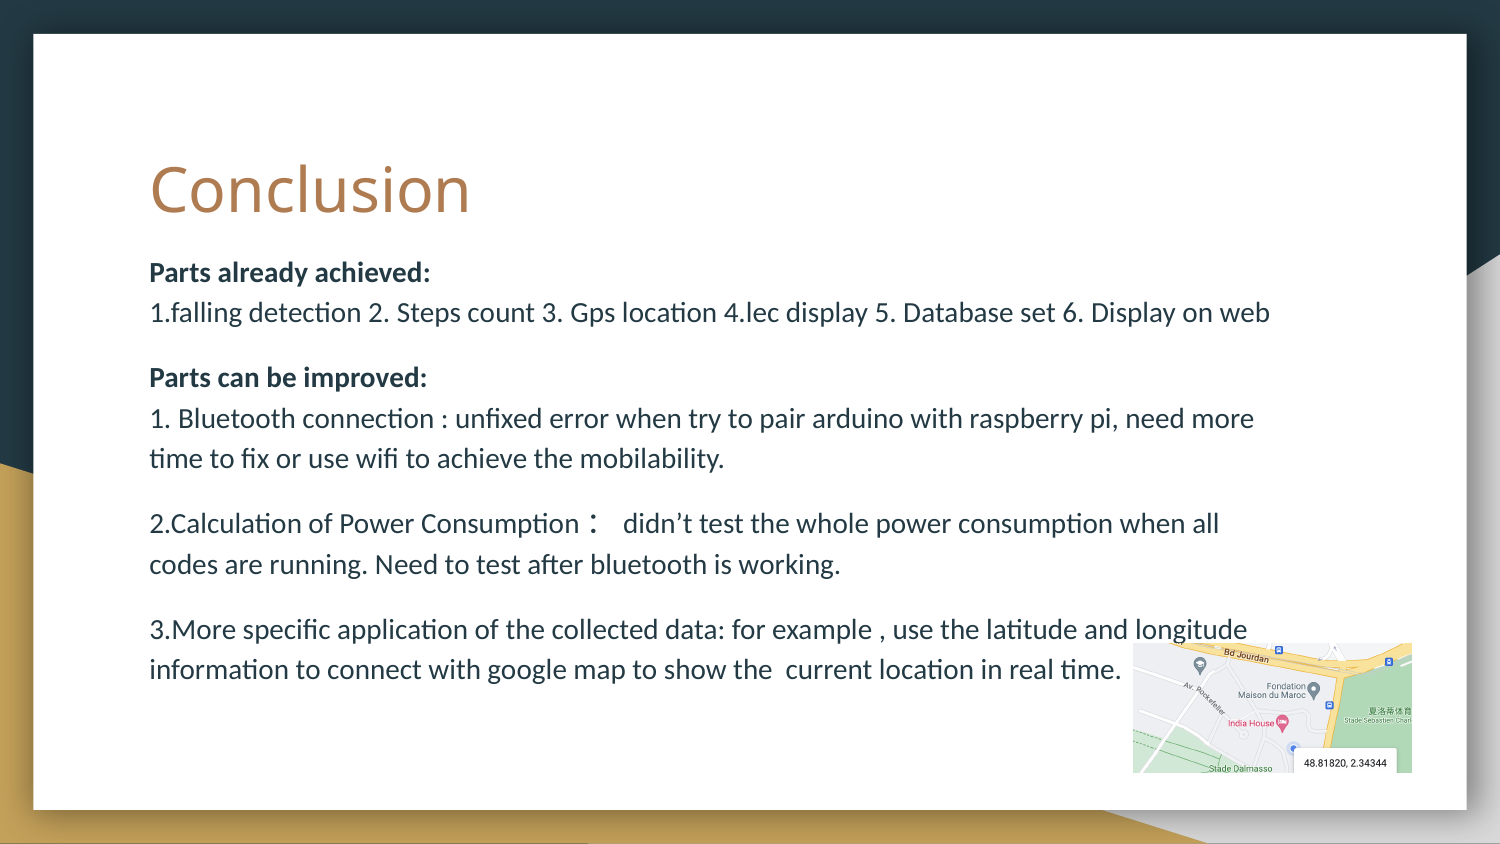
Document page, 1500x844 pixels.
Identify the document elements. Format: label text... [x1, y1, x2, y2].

list Parts already achieved: 1.falling detection 2. Steps count 3. Gps location 4.lec display 5. Database set 6. Display on web Parts can be improved: 1. Bluetooth connection : unfixed error when try to pair arduino with raspberry pi, need more time to fix or use wifi to achieve the mobilability. 2.Calculation of Power Consumption：didn’t test the whole power consumption when all codes are running. Need to test after bluetooth is working. 3.More specific application of the collected data: for example , use the latitude and longitude information to connect with google map to show the current location in real time. [134, 232, 1303, 729]
picture [1132, 643, 1412, 773]
title Conclusion [134, 135, 1366, 292]
